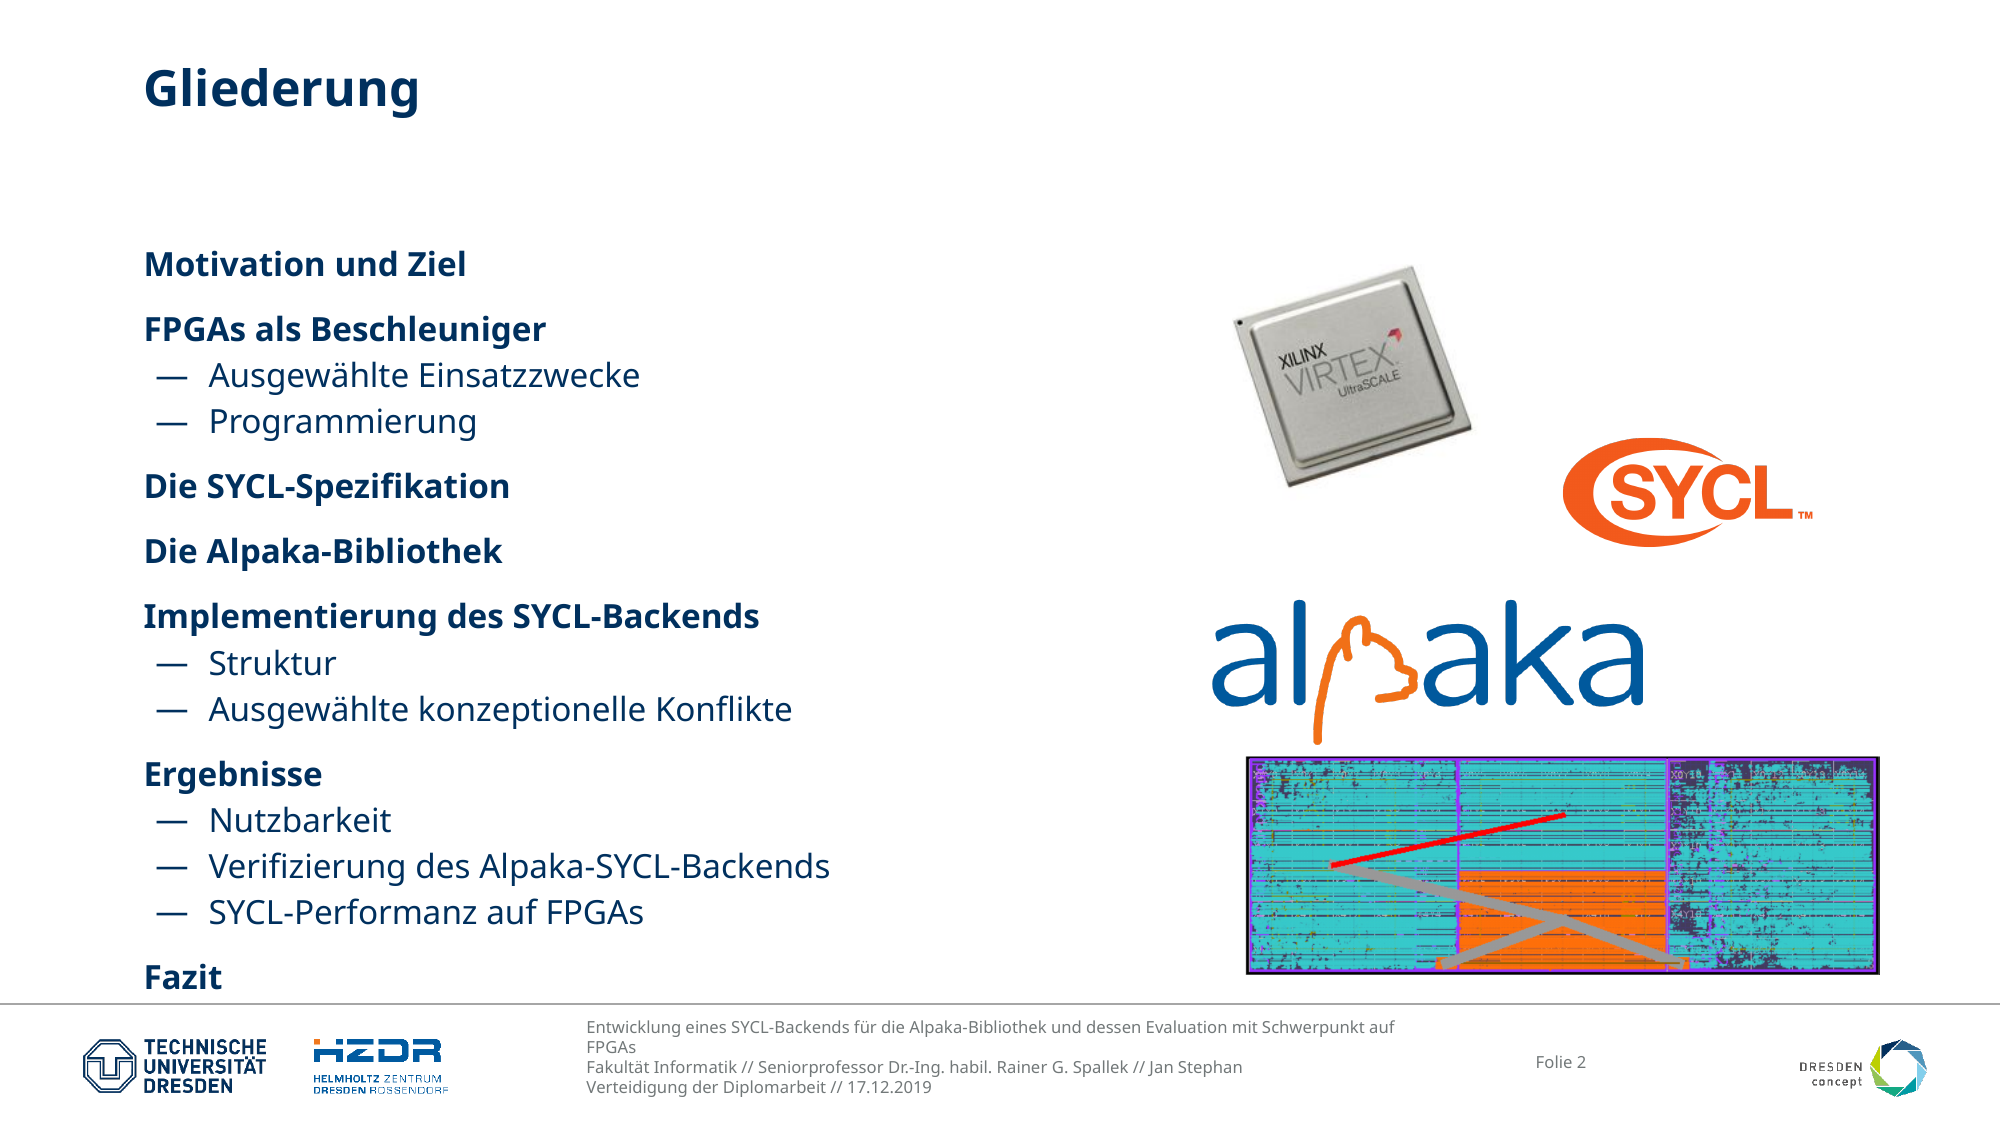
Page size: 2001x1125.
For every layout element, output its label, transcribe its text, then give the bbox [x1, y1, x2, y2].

picture [302, 1027, 459, 1105]
picture [83, 1039, 266, 1093]
picture [1211, 243, 1494, 510]
picture [1800, 1039, 1927, 1097]
title Gliederung [143, 56, 1880, 169]
list Motivation und Ziel FPGAs als Beschleuniger Ausgewählte Einsatzzwecke Programmierung Die SYCL-Spezifikation Die Alpaka-Bibliothek Implementierung des SYCL-Backends Struktur Ausgewählte konzeptionelle Konflikte Ergebnisse Nutzbarkeit Verifizierung des Alpaka-SYCL-Backends SYCL-Performanz auf FPGAs Fazit [143, 243, 1880, 957]
picture [1211, 422, 1879, 1125]
